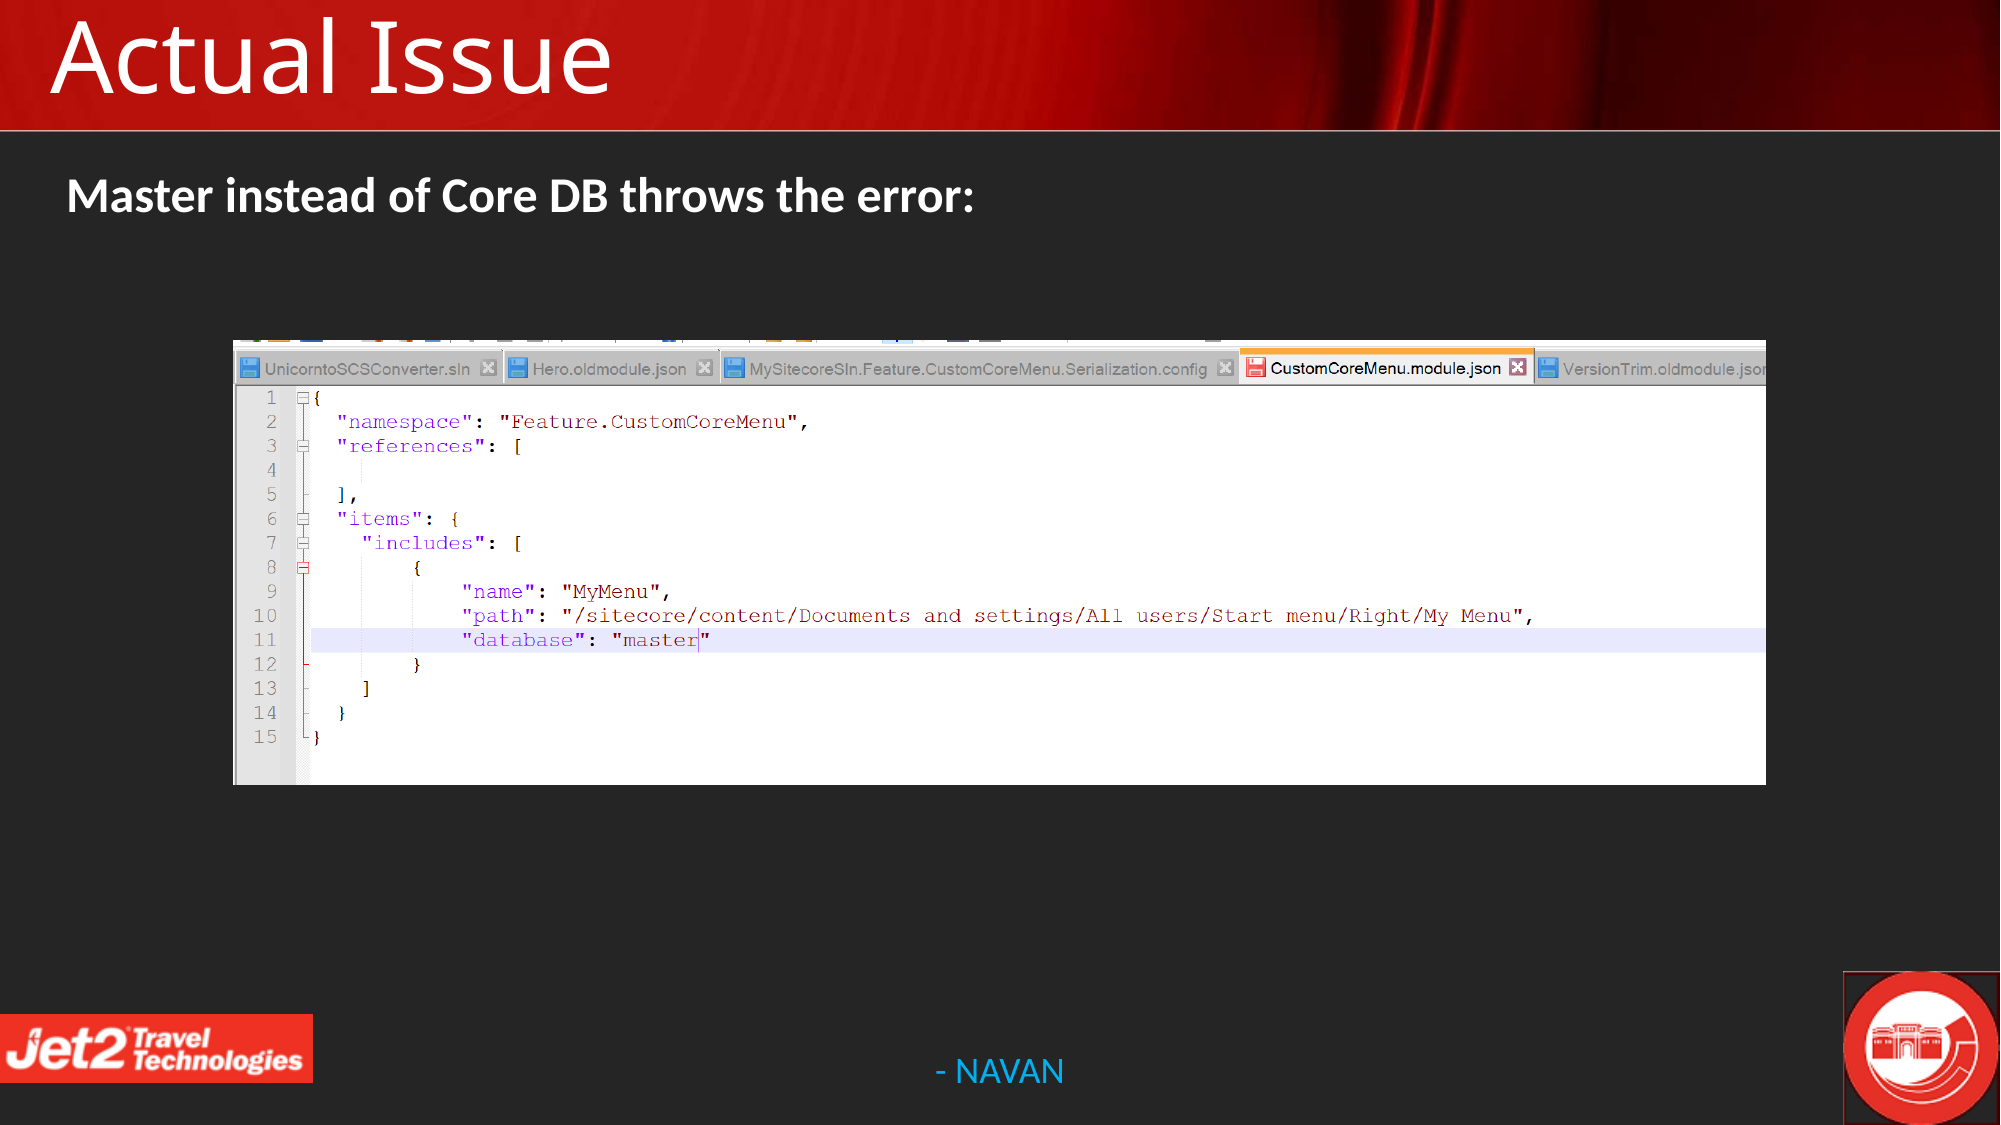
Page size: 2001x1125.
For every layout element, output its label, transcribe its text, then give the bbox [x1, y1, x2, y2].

picture [233, 339, 1767, 785]
picture [0, 0, 2000, 130]
title Actual Issue [50, 0, 1934, 118]
picture [1843, 971, 2000, 1125]
list Master instead of Core DB throws the error: [66, 162, 1837, 269]
footer - NAVAN [680, 1046, 1320, 1092]
picture [0, 1014, 314, 1083]
